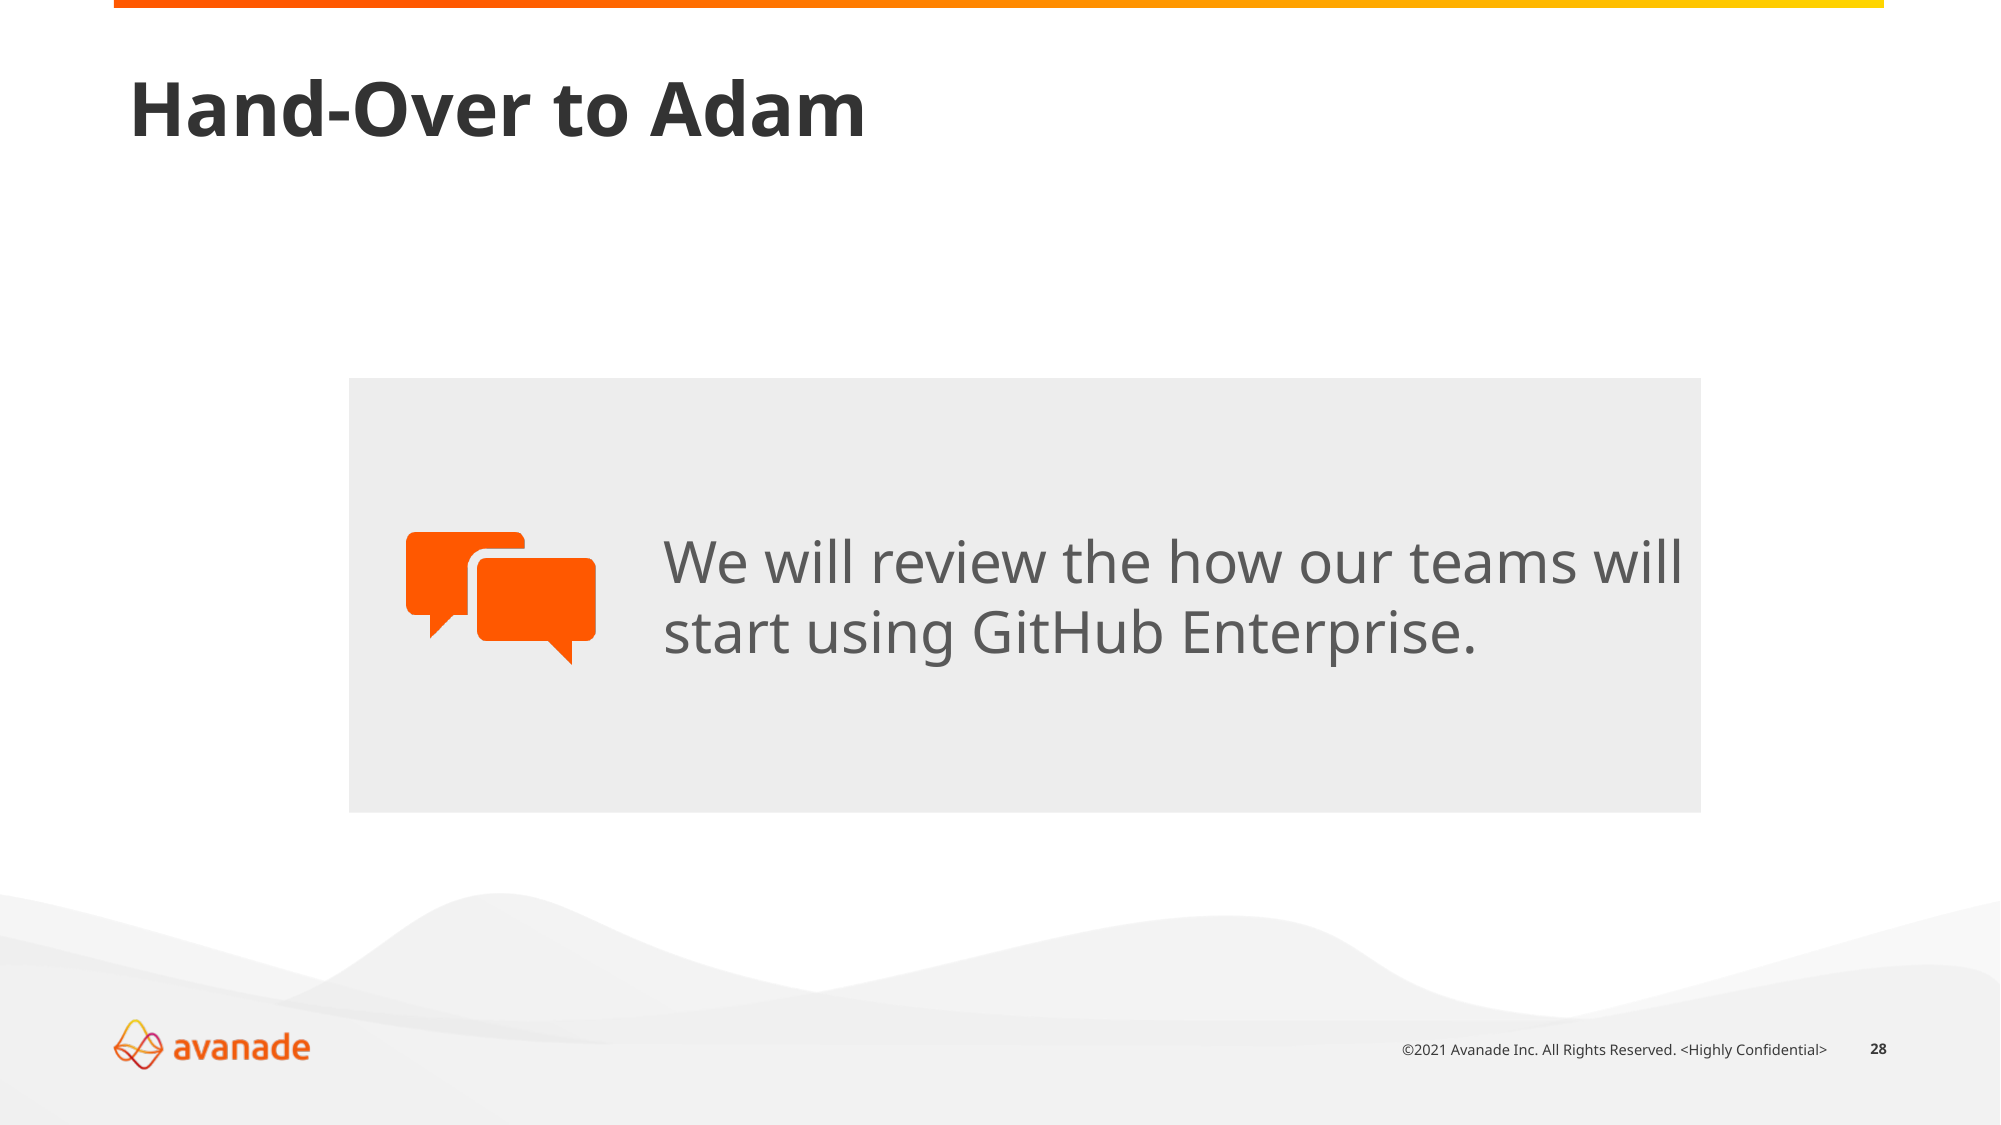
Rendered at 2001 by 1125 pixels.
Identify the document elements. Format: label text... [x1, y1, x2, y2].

picture [387, 484, 614, 712]
title Hand-Over to Adam [113, 64, 1883, 228]
picture [0, 879, 2000, 1125]
text_box We will review the how our teams will start using GitHub Enterprise. [349, 378, 1701, 813]
